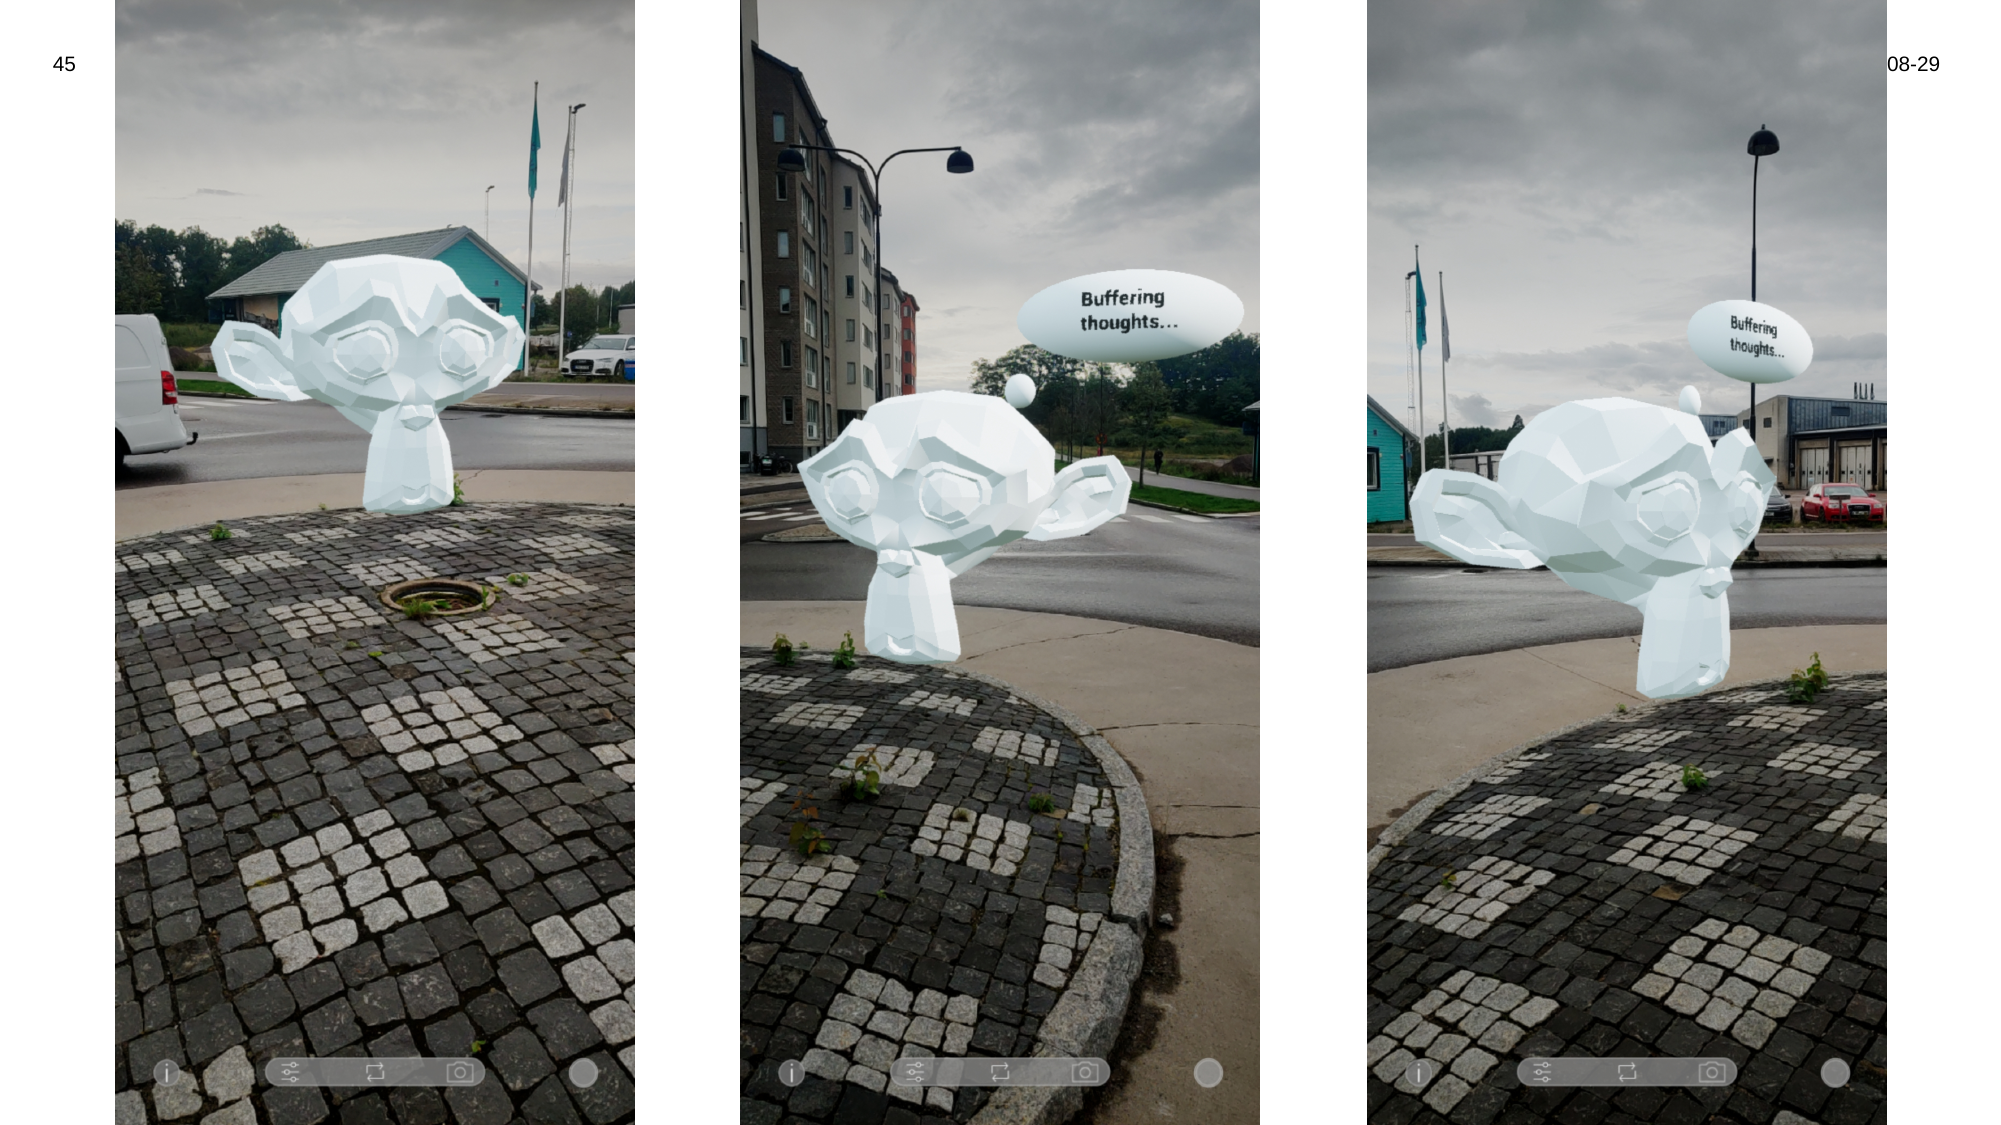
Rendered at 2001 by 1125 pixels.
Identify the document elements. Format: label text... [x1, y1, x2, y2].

slide_number 45 [0, 33, 115, 93]
picture [740, 0, 1260, 1125]
picture [1367, 0, 1887, 1125]
picture [115, 0, 635, 1125]
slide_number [1887, 33, 1956, 93]
